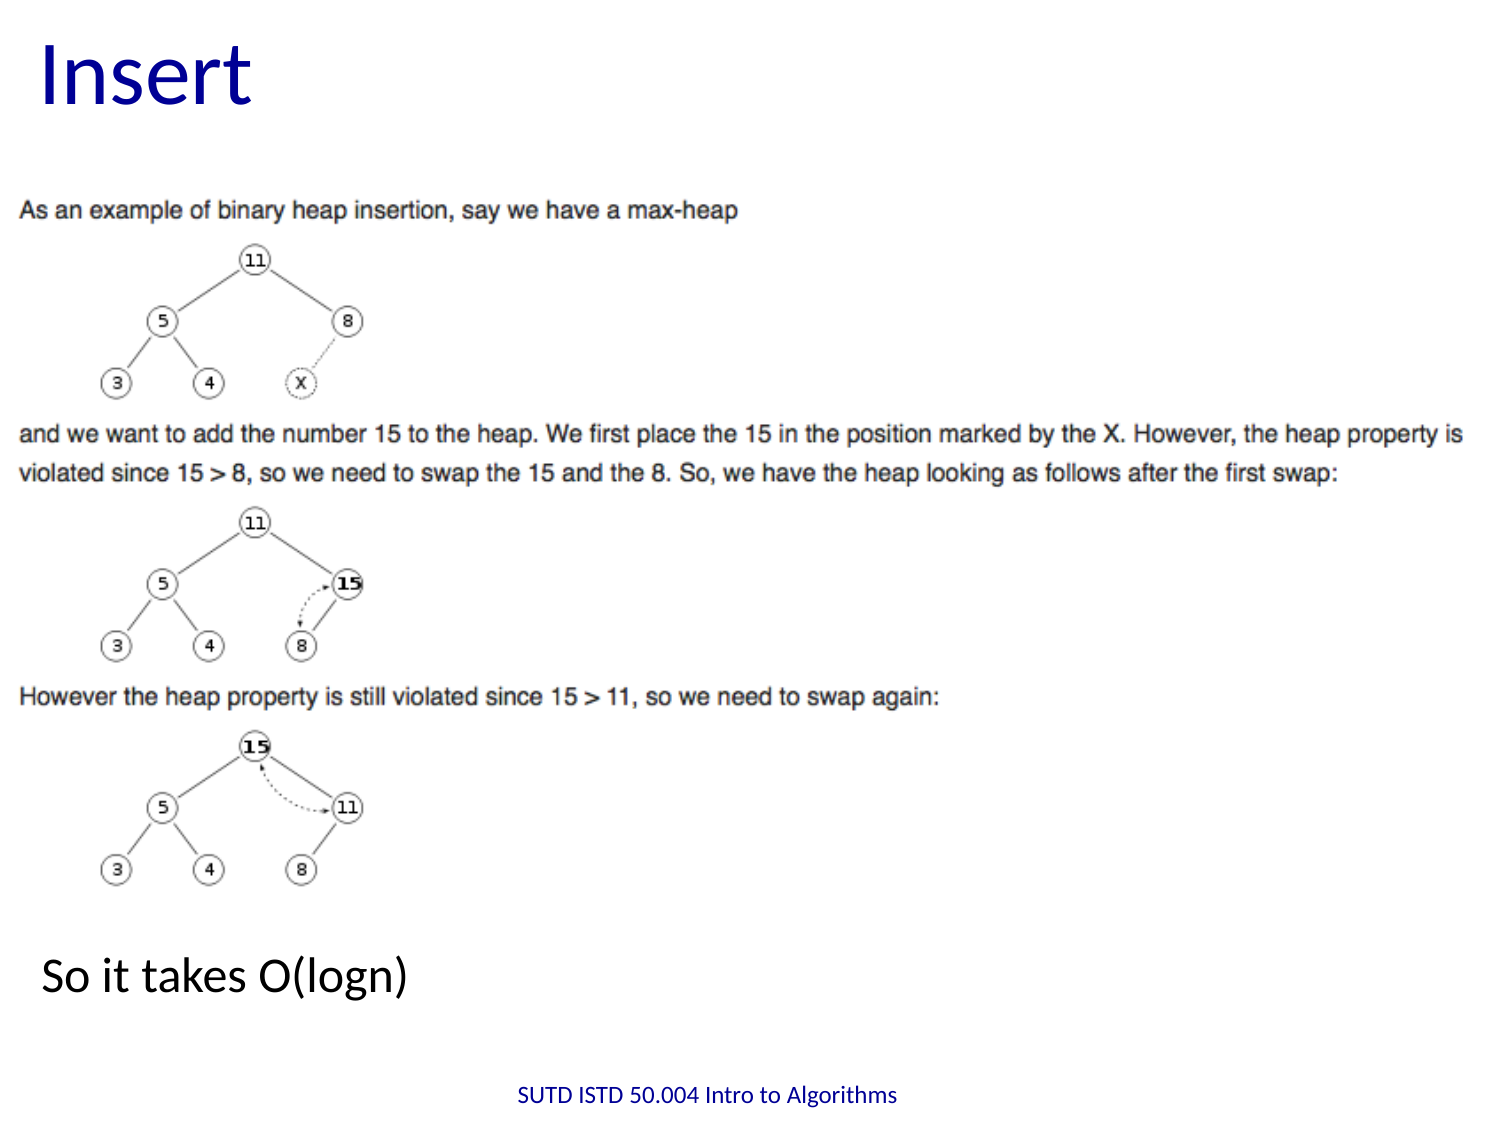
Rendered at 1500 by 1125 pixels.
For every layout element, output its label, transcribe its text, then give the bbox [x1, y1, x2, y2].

picture [0, 187, 1500, 899]
footer SUTD ISTD 50.004 Intro to Algorithms [473, 1063, 949, 1123]
text_box So it takes O(logn) [26, 935, 425, 1011]
title Insert [23, 4, 1374, 132]
